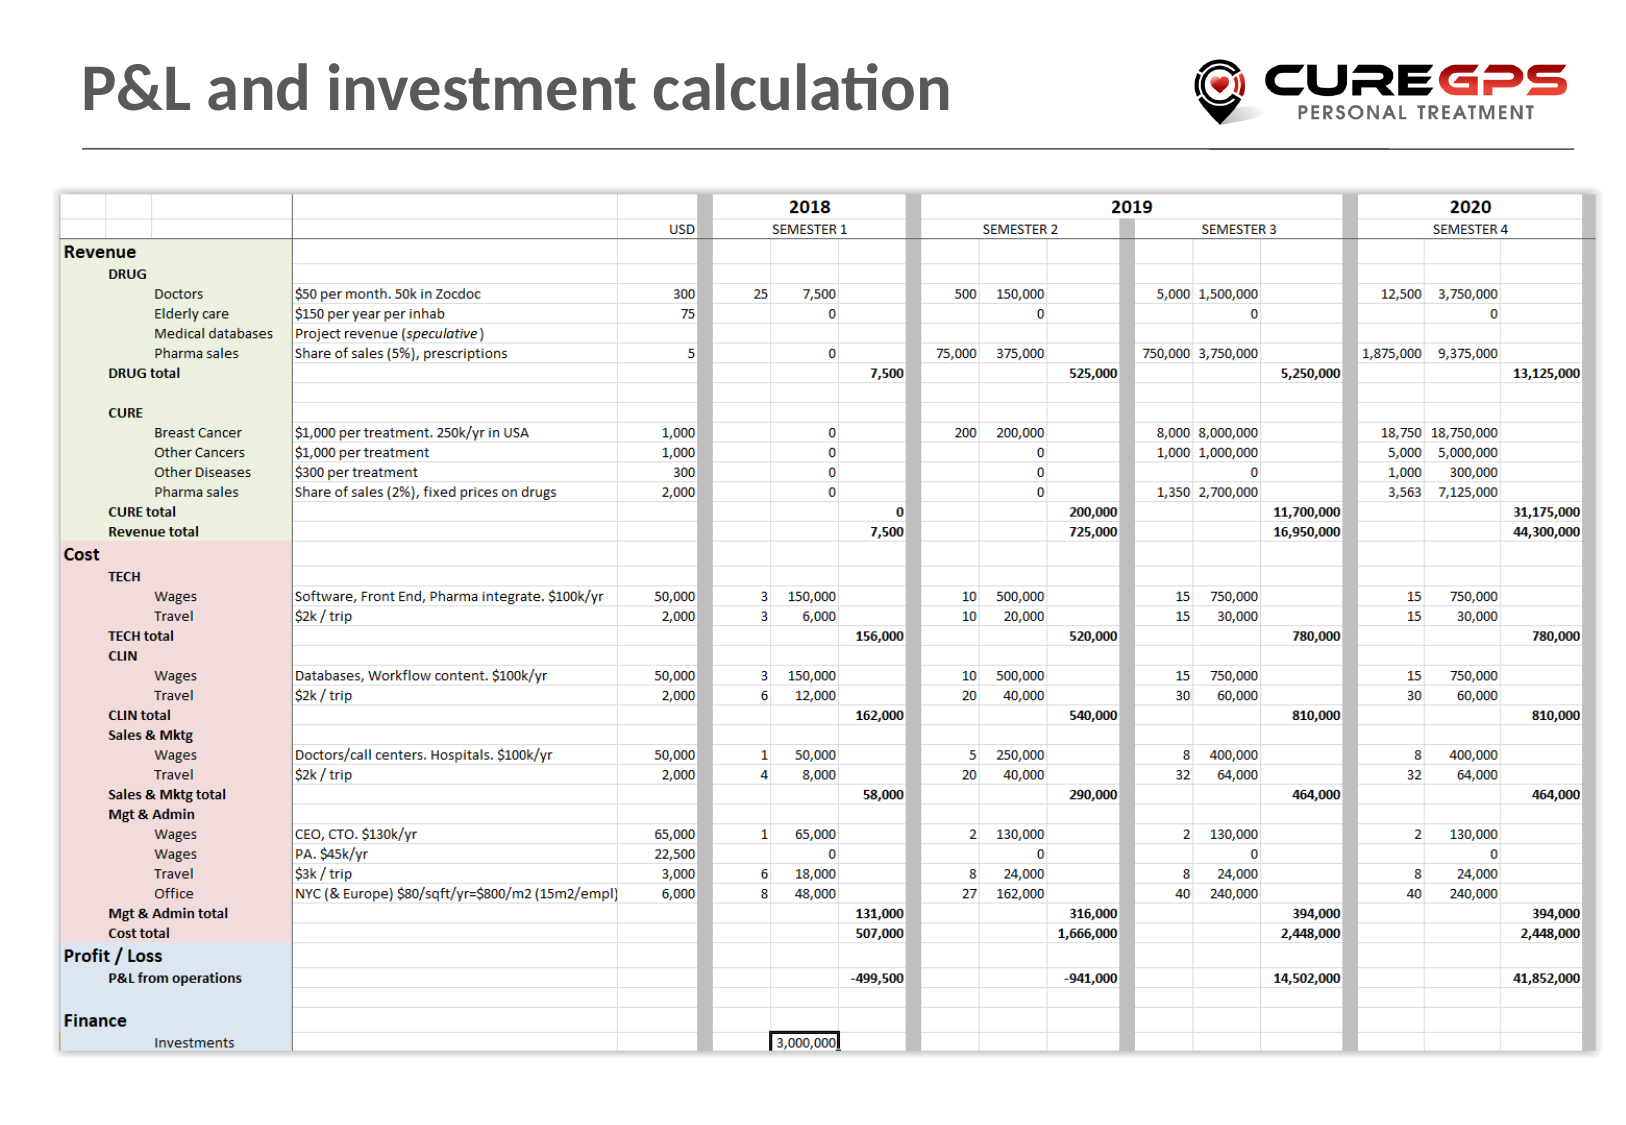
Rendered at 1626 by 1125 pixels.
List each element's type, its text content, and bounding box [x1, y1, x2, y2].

title P&L and investment calculation [66, 19, 1215, 149]
picture [1215, 51, 1575, 138]
picture [50, 185, 1605, 1059]
